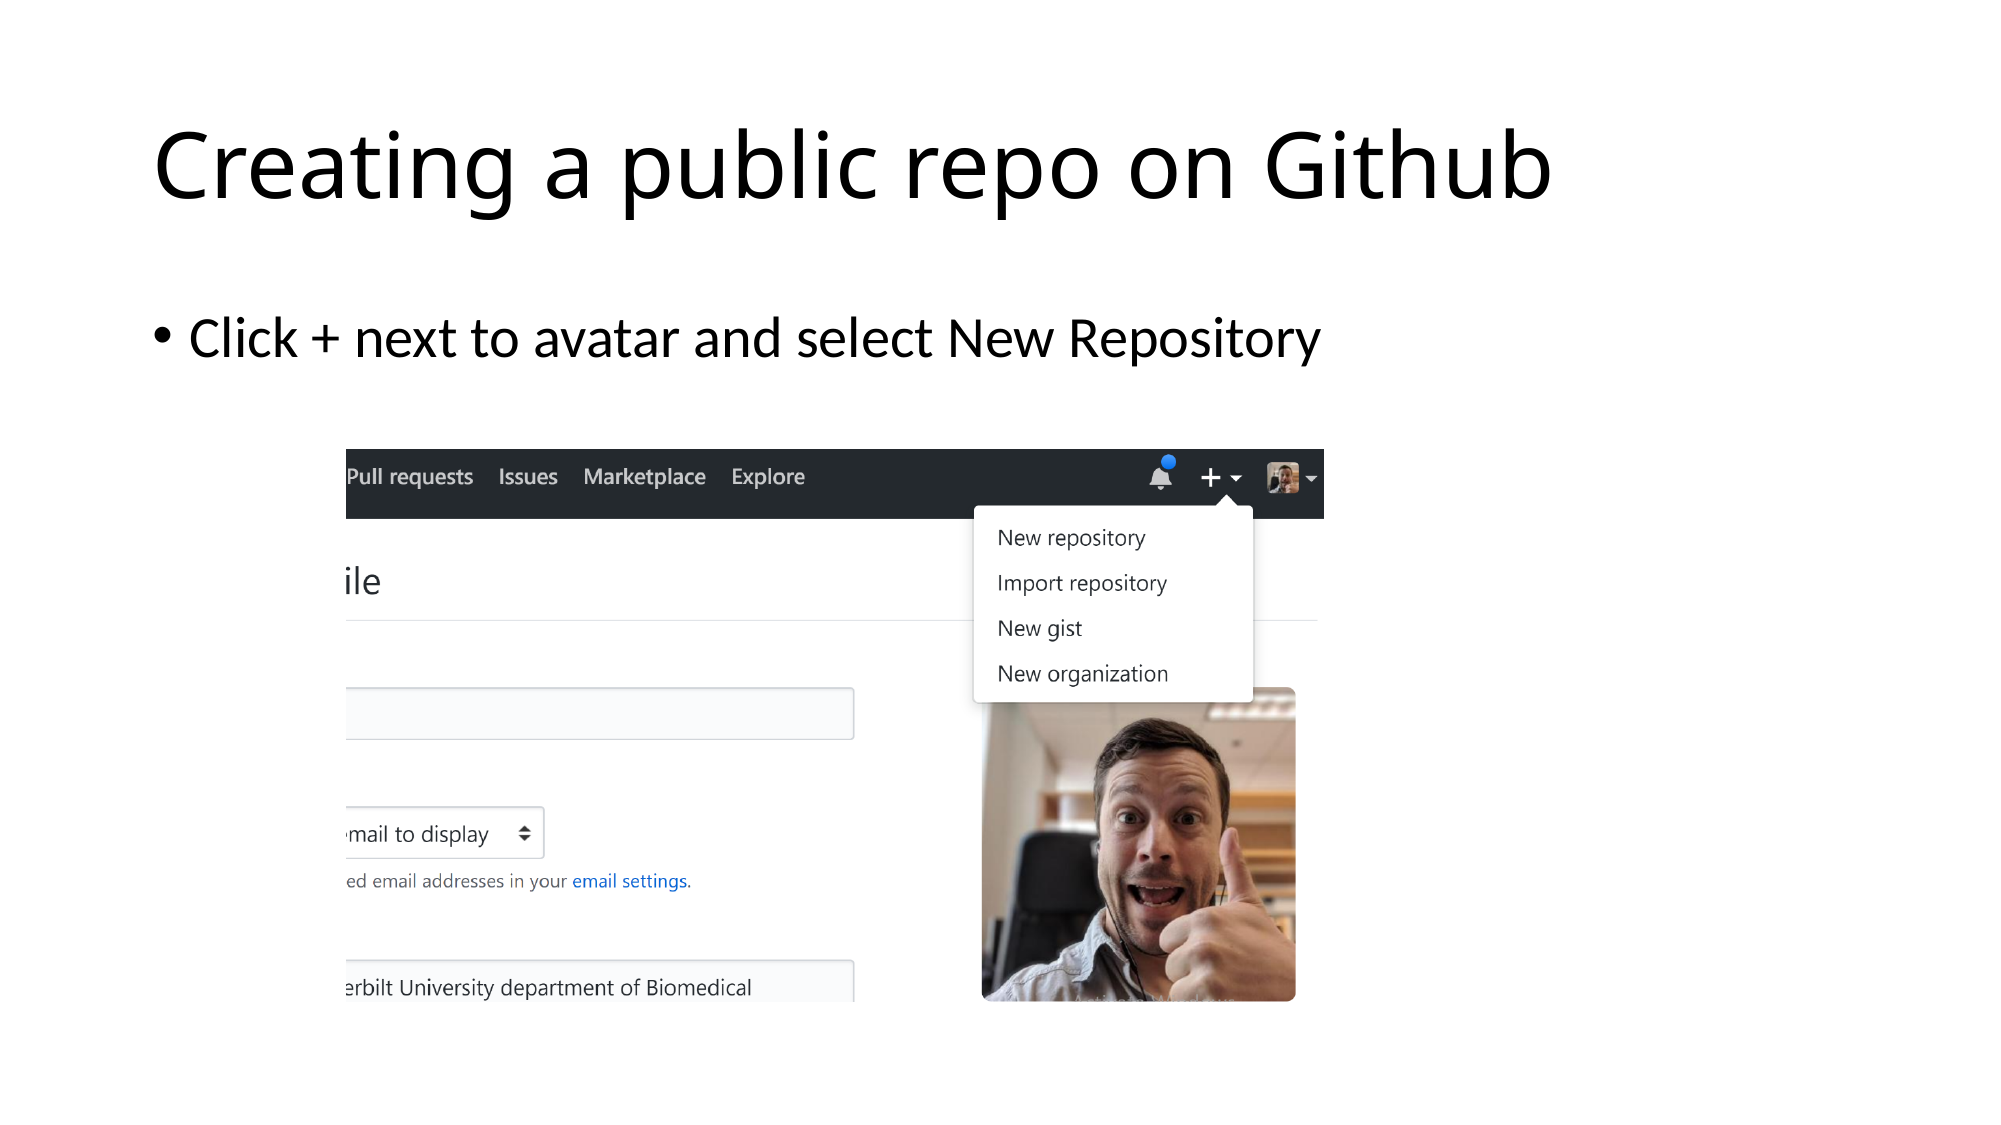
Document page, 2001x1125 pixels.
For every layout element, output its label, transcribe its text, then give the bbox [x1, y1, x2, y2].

list Click + next to avatar and select New Repository [137, 299, 1863, 1014]
title Creating a public repo on Github [137, 59, 1863, 278]
picture [346, 449, 1324, 1002]
